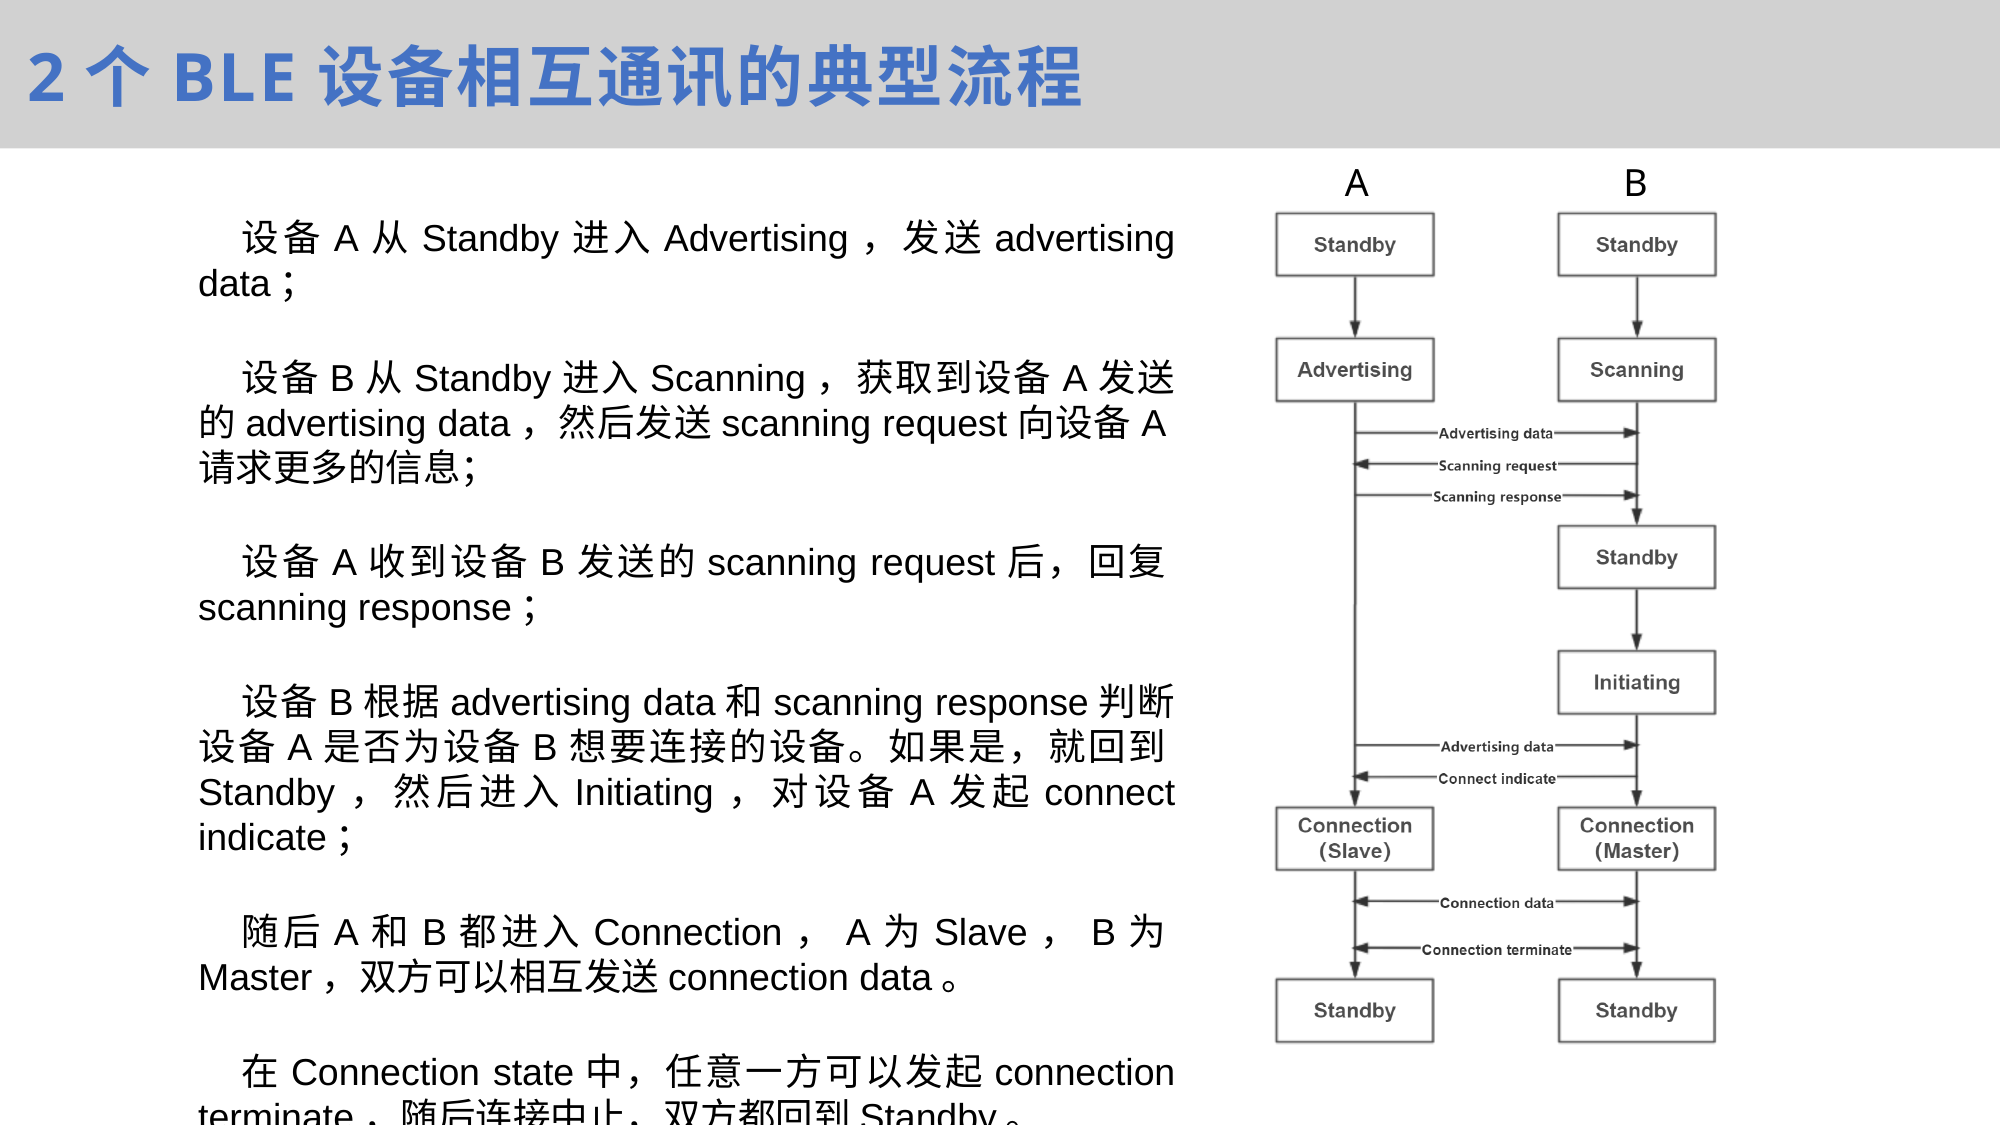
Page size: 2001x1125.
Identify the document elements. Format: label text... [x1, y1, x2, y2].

text_box 设备A从Standby进入Advertising，发送advertising data； 设备B从Standby进入Scanning，获取到设备A发送的advertising data，然后发送scanning request向设备A请求更多的信息； 设备A收到设备B发送的scanning request后，回复scanning response； 设备B根据advertising data和scanning response判断设备A是否为设备B想要连接的设备。如果是，就回到Standby，然后进入Initiating，对设备A发起connect indicate； 随后A和B都进入Connection，A为Slave，B为Master，双方可以相互发送connection data。 在Connection state中，任意一方可以发起connection terminate，随后连接中止，双方都回到Standby。 [183, 206, 1190, 1125]
picture [1268, 206, 1724, 1049]
text_box 2个BLE设备相互通讯的典型流程 [17, 24, 1868, 125]
text_box A [1310, 151, 1404, 206]
text_box [0, 0, 2000, 149]
text_box B [1589, 151, 1682, 206]
